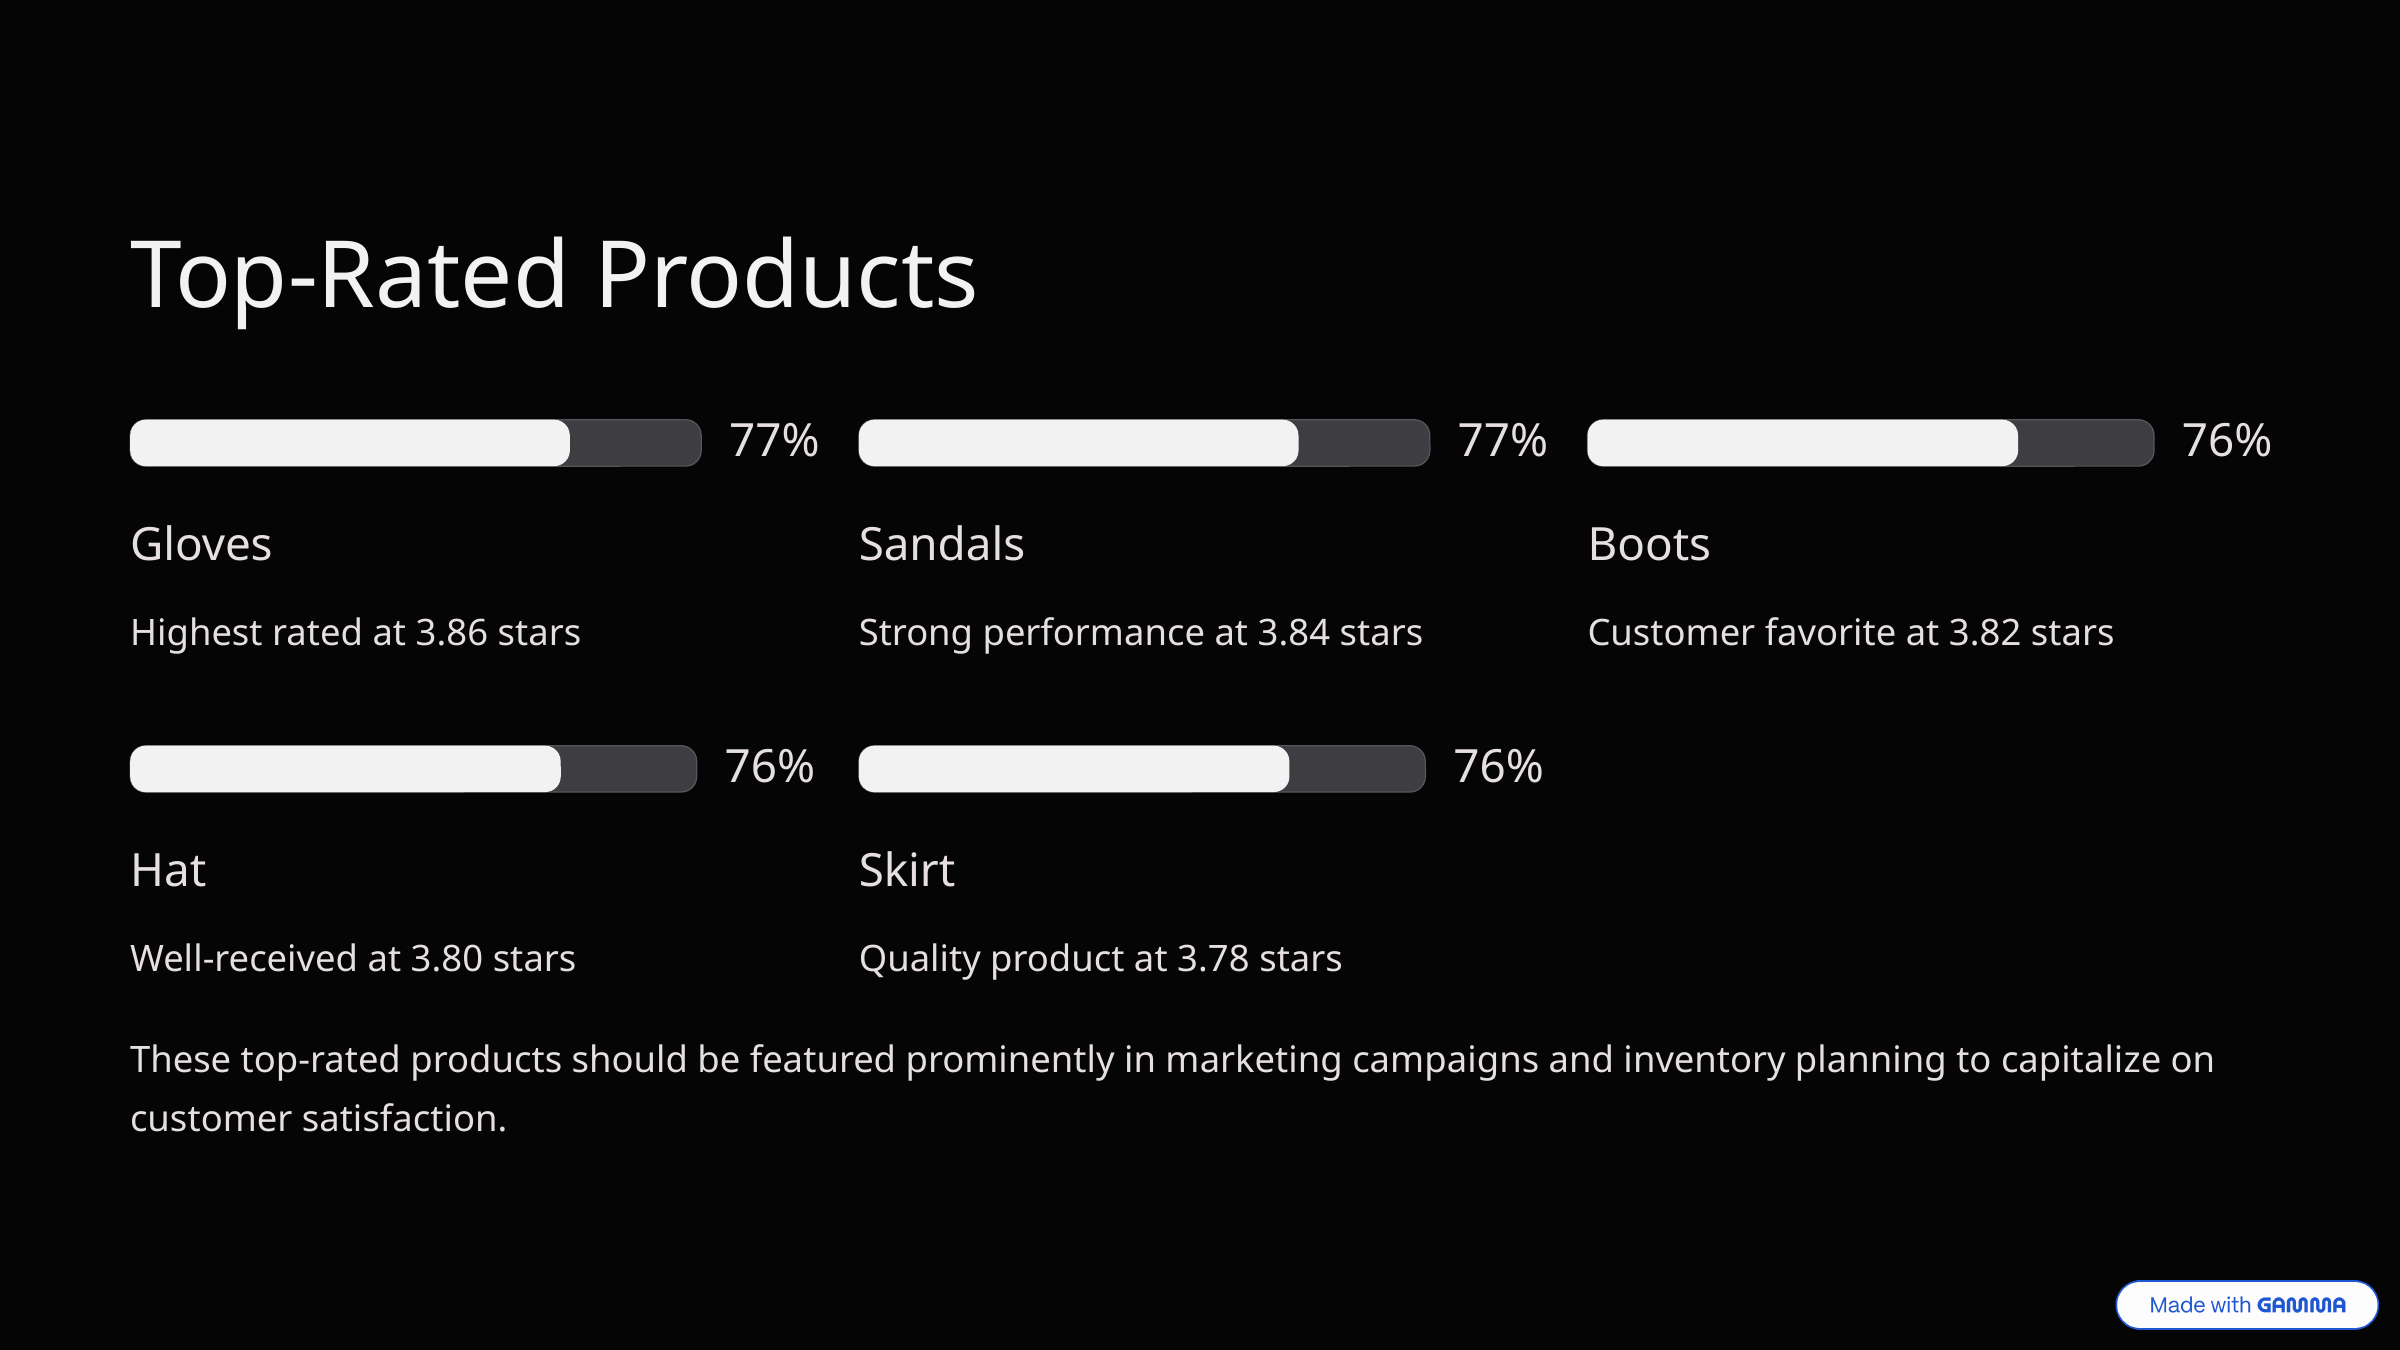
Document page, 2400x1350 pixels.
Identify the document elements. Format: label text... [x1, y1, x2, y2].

text_box Boots [1587, 512, 2053, 571]
text_box [547, 745, 697, 793]
text_box These top-rated products should be featured prominently in marketing campaigns and inventory planning to capitalize on customer satisfaction. [130, 1020, 2270, 1140]
text_box Quality product at 3.78 stars [858, 919, 1541, 979]
text_box 76% [2181, 419, 2270, 467]
text_box Hat [130, 838, 596, 897]
text_box 77% [729, 419, 813, 467]
text_box Customer favorite at 3.82 stars [1587, 593, 2270, 653]
text_box [2004, 419, 2155, 467]
text_box 76% [1453, 745, 1541, 793]
text_box Skirt [858, 838, 1324, 897]
text_box Strong performance at 3.84 stars [858, 593, 1541, 653]
text_box Well-received at 3.80 stars [130, 919, 813, 979]
text_box Highest rated at 3.86 stars [130, 593, 813, 653]
text_box Gloves [130, 512, 596, 571]
text_box 77% [1457, 419, 1542, 467]
picture [2106, 1271, 2389, 1339]
text_box [1587, 419, 2019, 467]
text_box [1275, 745, 1426, 793]
text_box [130, 745, 561, 793]
text_box [556, 419, 702, 467]
text_box [130, 419, 570, 467]
text_box Sandals [858, 512, 1324, 571]
text_box [858, 419, 1299, 467]
text_box [858, 745, 1290, 793]
text_box [1284, 419, 1430, 467]
text_box 76% [724, 745, 813, 793]
text_box Top-Rated Products [130, 210, 1061, 327]
